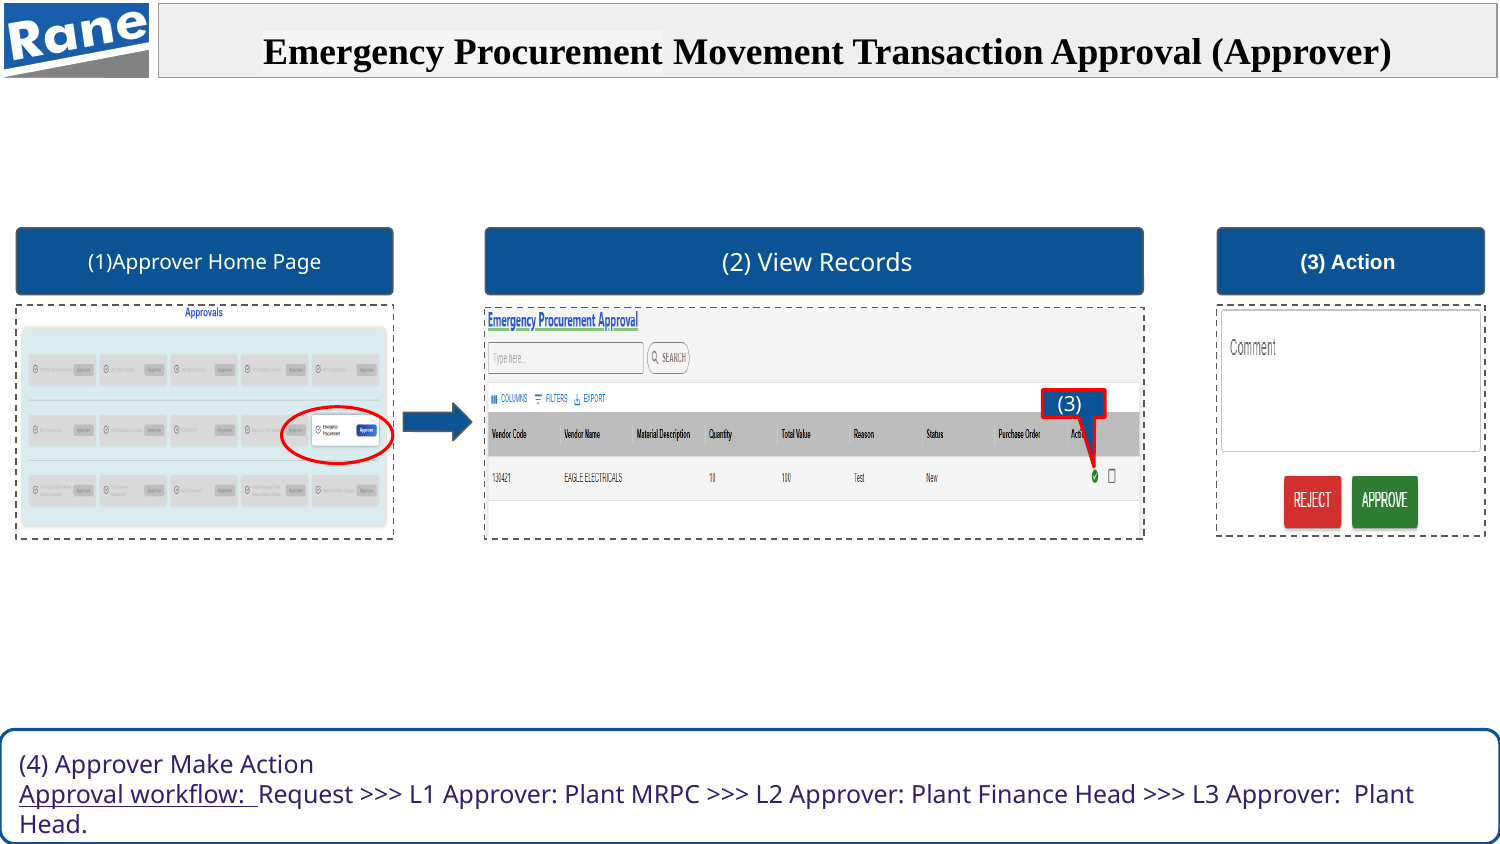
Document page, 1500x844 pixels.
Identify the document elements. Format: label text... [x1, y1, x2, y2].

picture [485, 307, 1144, 539]
text_box (4) Approver Make Action Approval workflow: Request >>> L1 Approver: Plant MRPC >>> L2 Approver: Plant Finance Head >>> L3 Approver: Plant Head. [0, 729, 1500, 844]
text_box (3) Action [1217, 227, 1485, 295]
picture [3, 3, 149, 78]
text_box [403, 403, 472, 441]
picture [16, 305, 394, 539]
text_box (2) View Records [485, 227, 1144, 295]
title Emergency Procurement Movement Transaction Approval (Approver) [158, 3, 1497, 78]
picture [1217, 305, 1485, 536]
text_box (1)Approver Home Page [16, 227, 393, 295]
